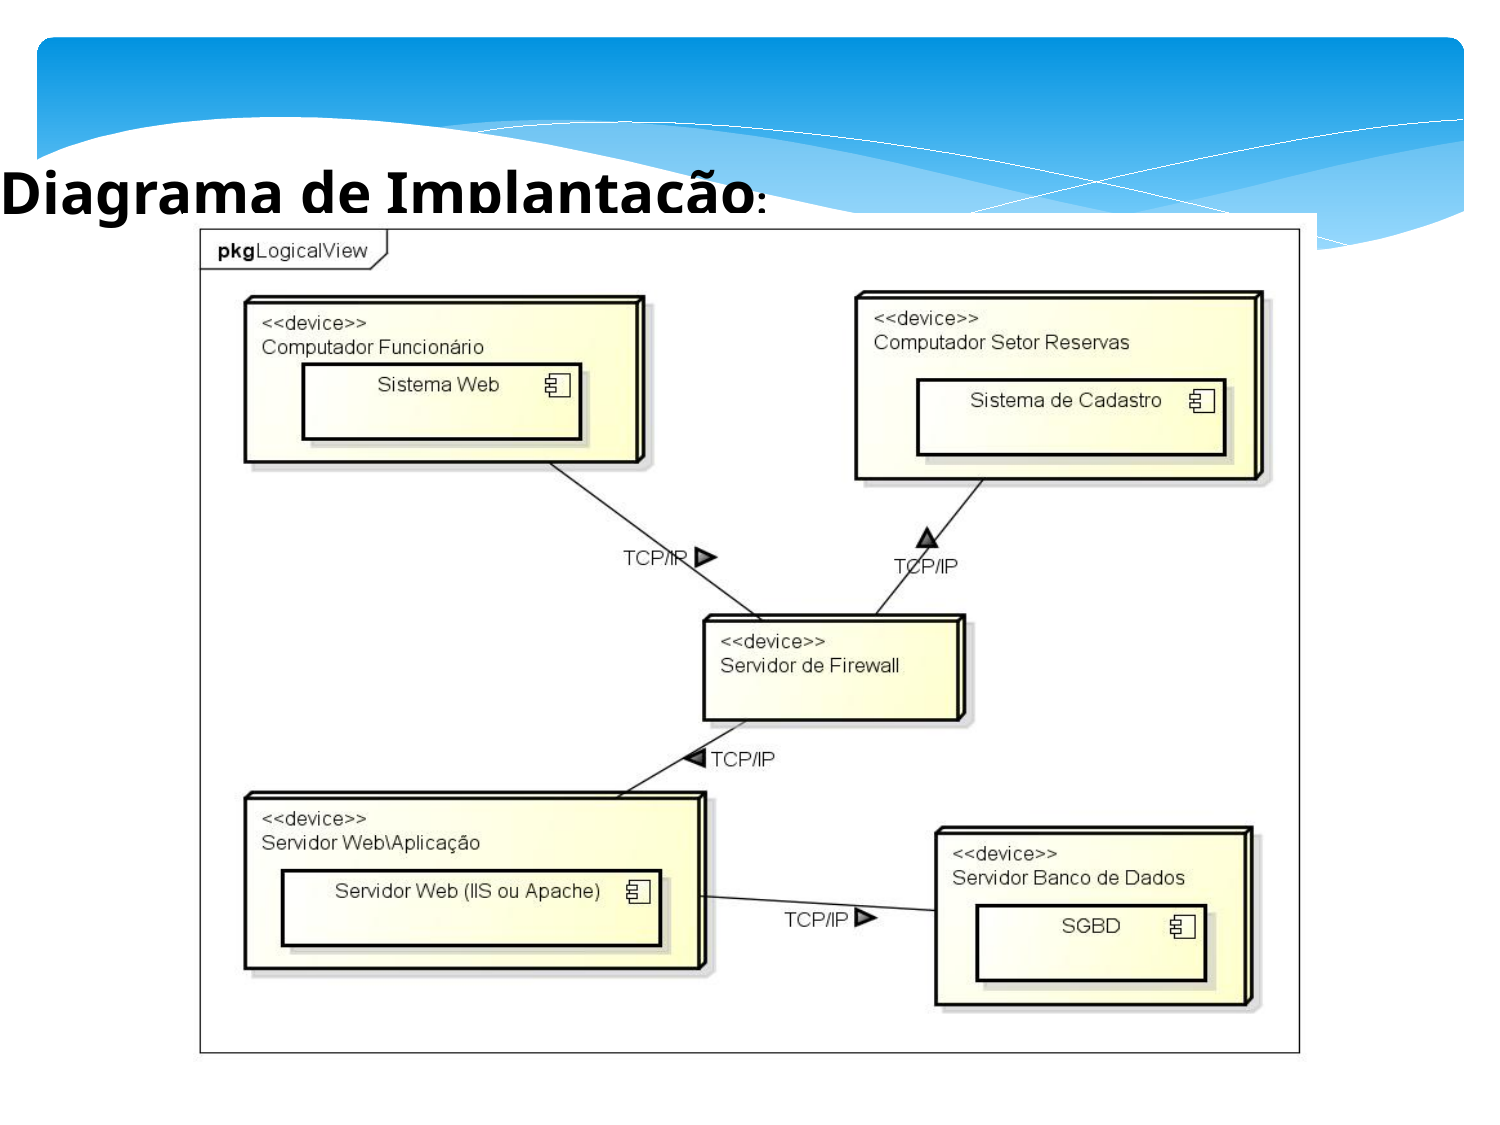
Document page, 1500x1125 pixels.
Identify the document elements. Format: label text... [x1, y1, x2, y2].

picture [182, 212, 1318, 1069]
text_box Diagrama de Implantação: [0, 149, 783, 234]
text_box [0, 0, 1500, 74]
